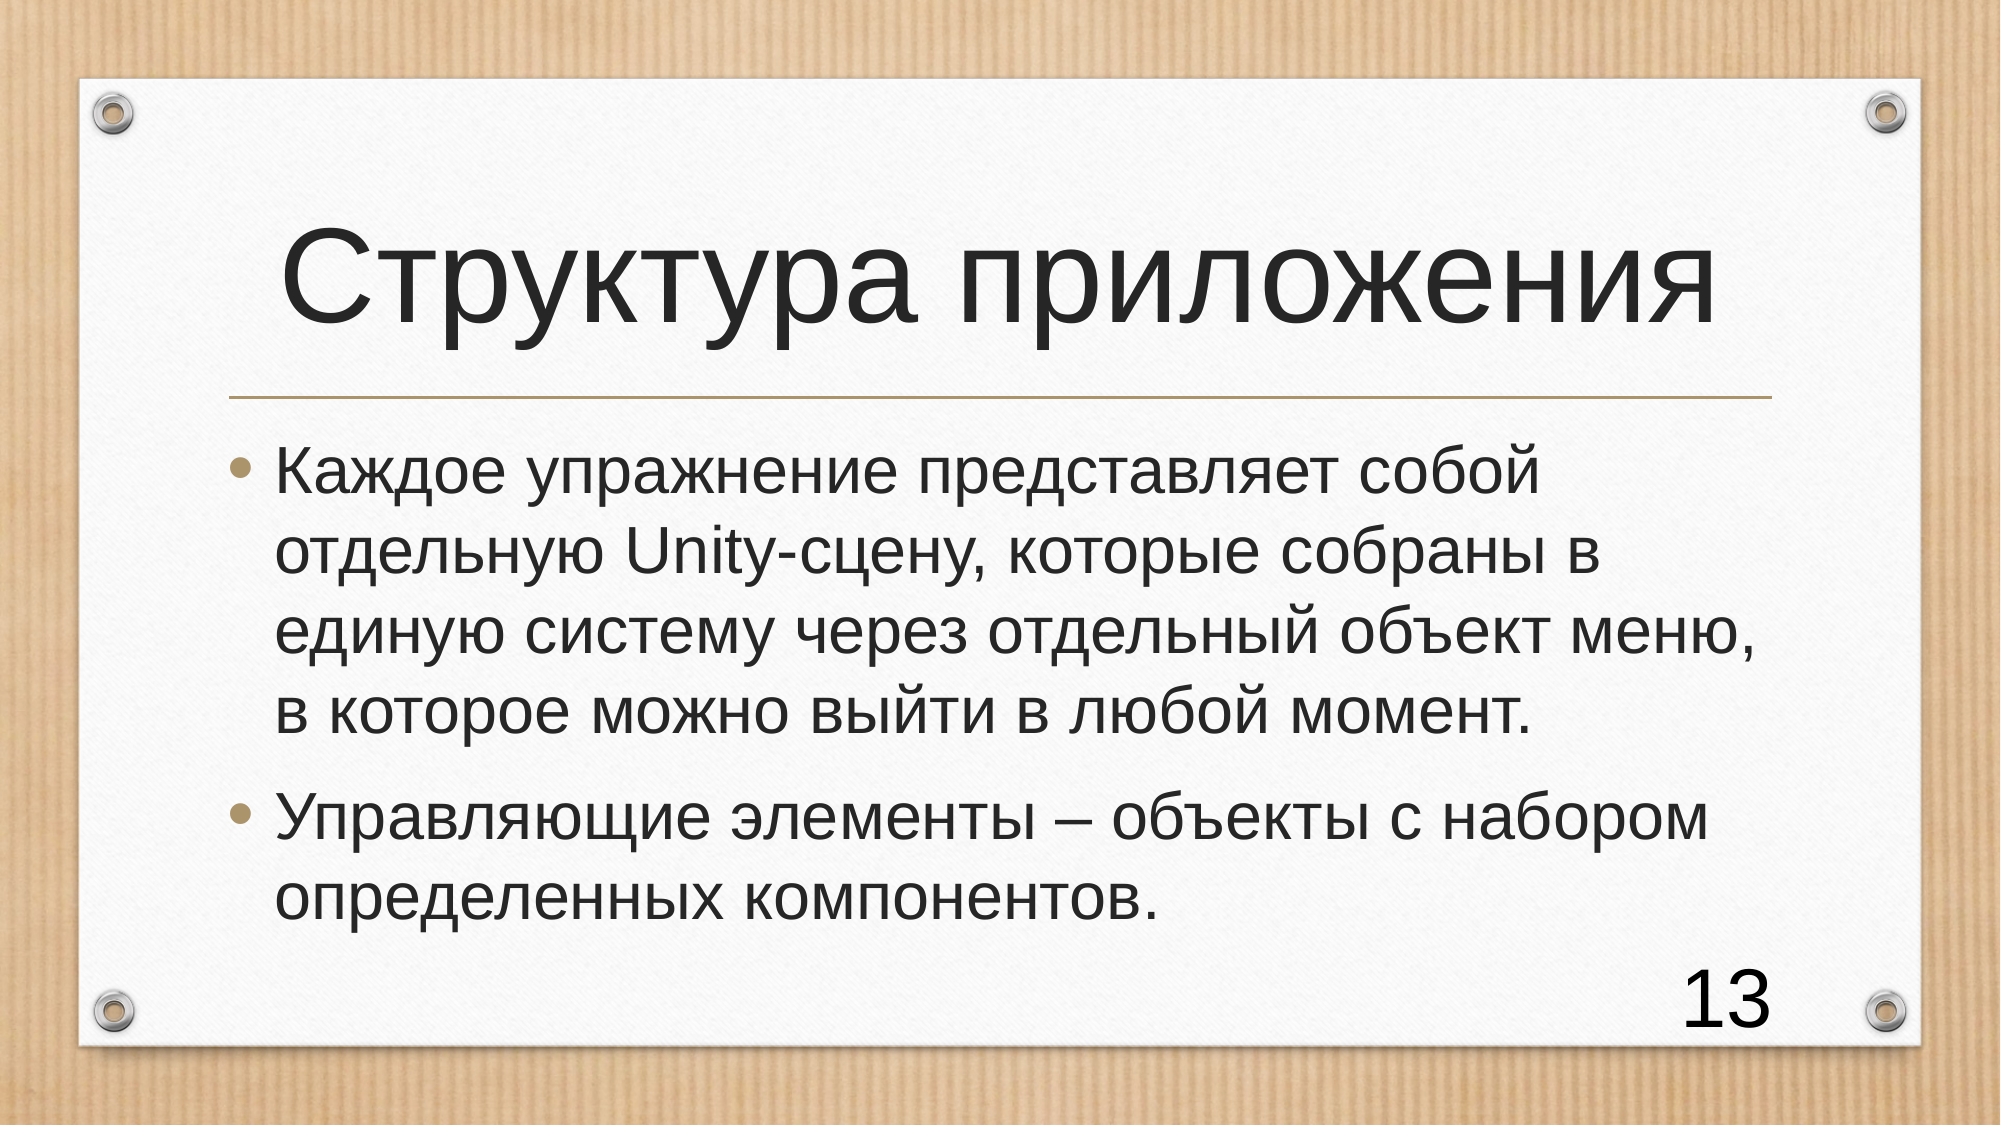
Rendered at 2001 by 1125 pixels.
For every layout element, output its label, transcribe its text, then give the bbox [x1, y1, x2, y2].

picture [0, 0, 2001, 1125]
slide_number 13 [1602, 964, 1788, 1025]
title Структура приложения [212, 161, 1788, 375]
list Каждое упражнение представляет собой отдельную Unity-сцену, которые собраны в единую систему через отдельный объект меню, в которое можно выйти в любой момент. Управляющие элементы – объекты с набором определенных компонентов. [212, 419, 1788, 964]
